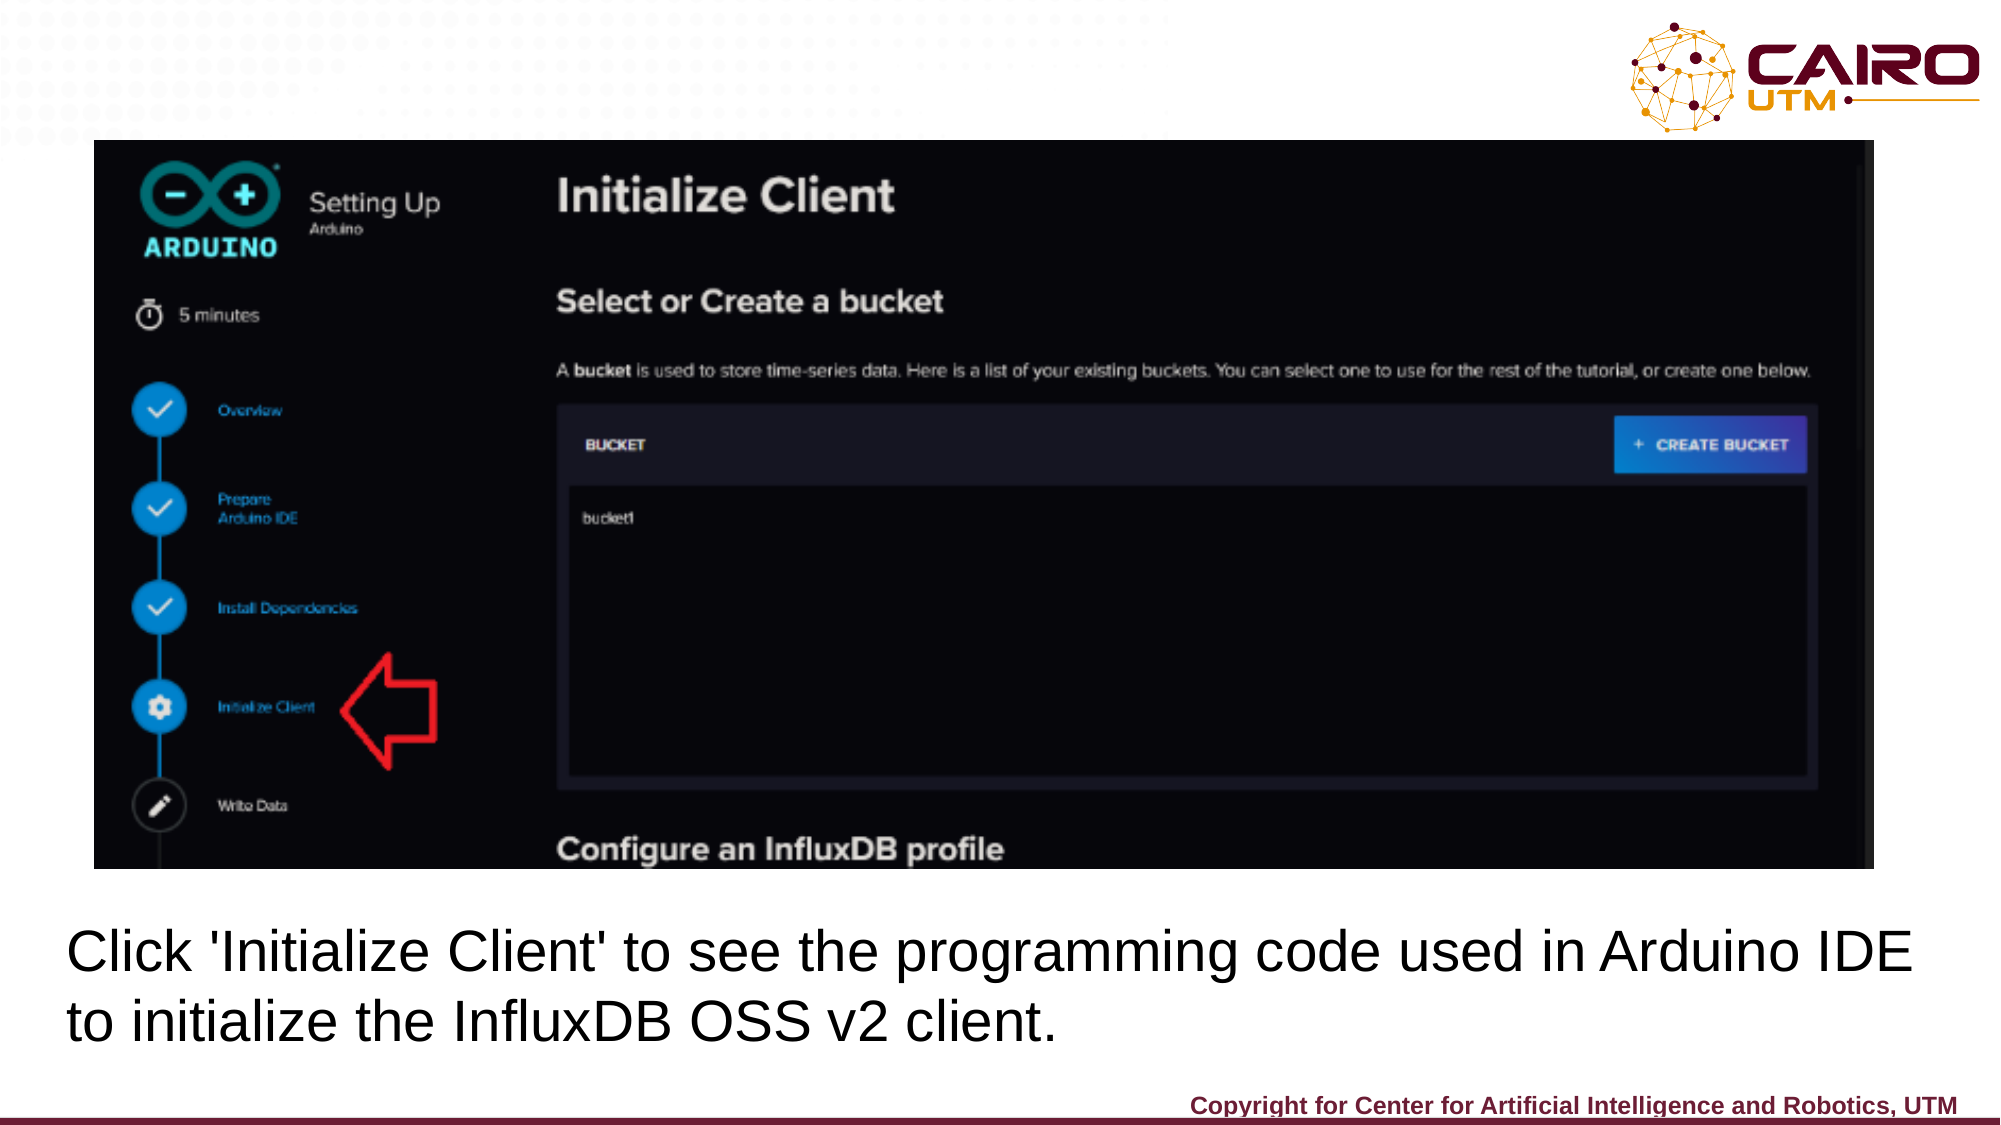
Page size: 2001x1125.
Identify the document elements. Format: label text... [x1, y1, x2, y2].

picture [1, 0, 2001, 869]
text_box Click 'Initialize Client' to see the programming code used in Arduino IDE to initialize the InfluxDB OSS v2 client. [51, 906, 1948, 1061]
